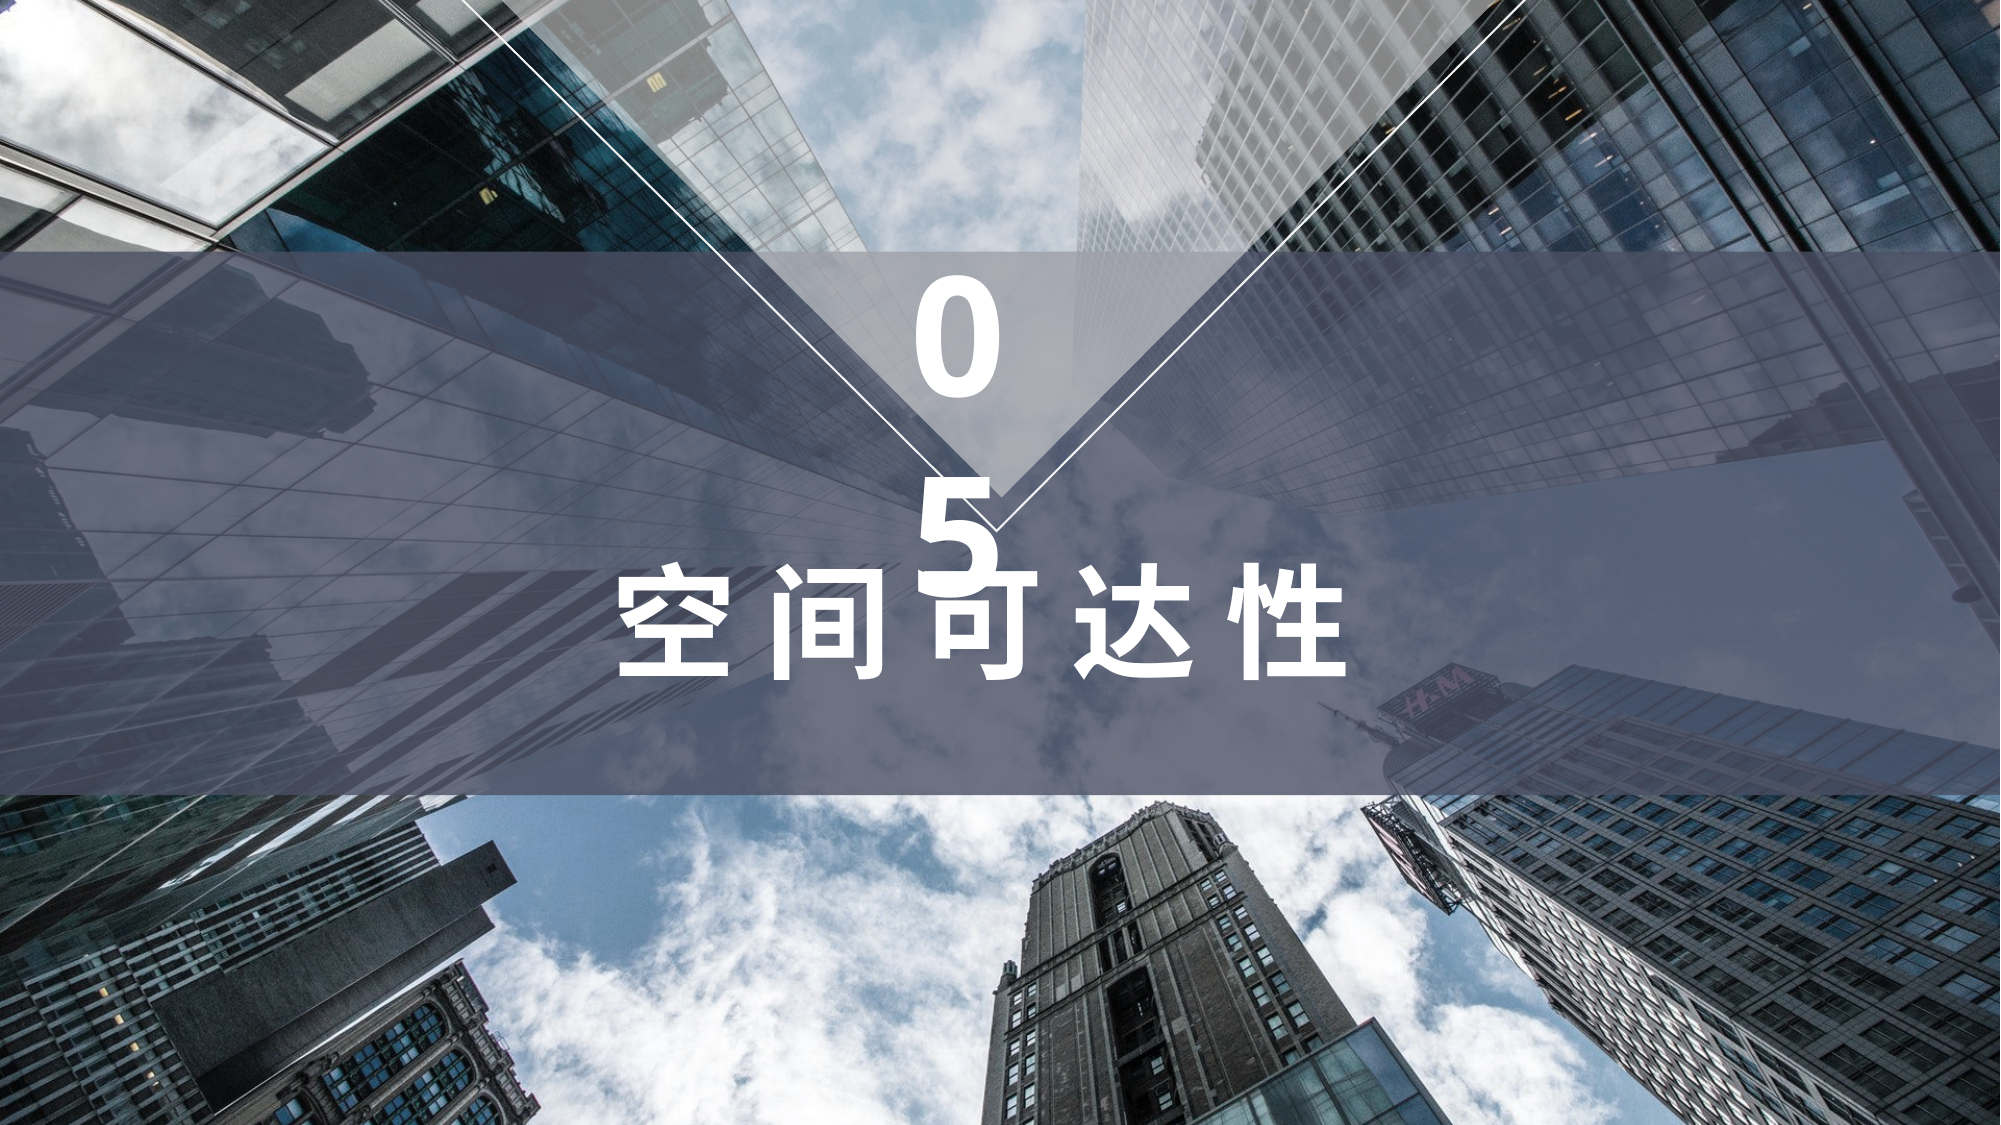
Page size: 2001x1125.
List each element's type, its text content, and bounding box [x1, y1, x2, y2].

text_box 空 间 可 达 性 [596, 537, 1890, 702]
text_box [0, 0, 712, 251]
text_box 05 [895, 222, 1094, 638]
text_box [1278, 0, 2000, 251]
text_box [0, 251, 2000, 796]
text_box [0, 796, 2000, 1125]
text_box [461, 0, 1527, 435]
